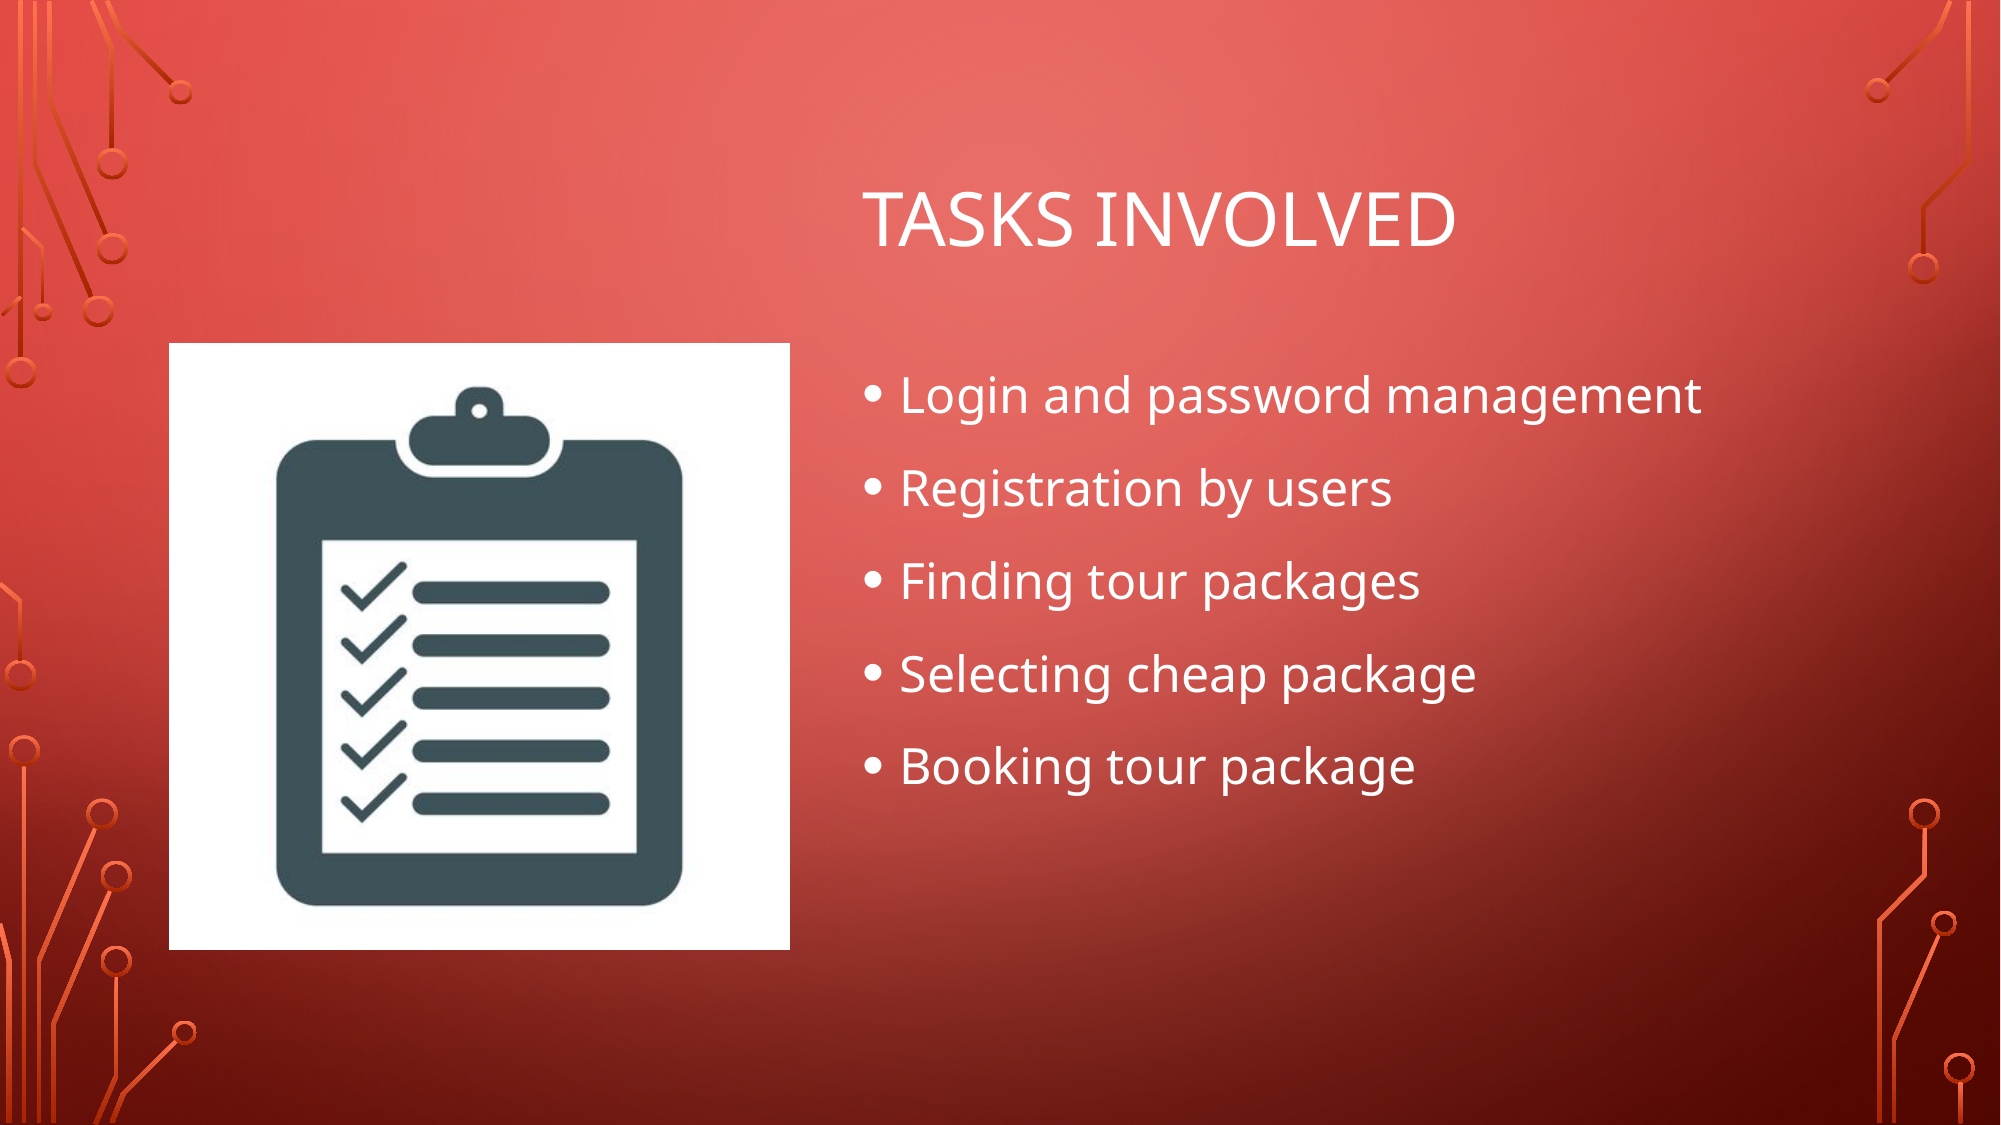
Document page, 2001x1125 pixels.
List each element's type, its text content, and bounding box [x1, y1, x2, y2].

title Tasks involved [847, 101, 1813, 343]
picture [169, 343, 791, 951]
list Login and password management Registration by users Finding tour packages Selecting cheap package Booking tour package [847, 343, 1813, 950]
